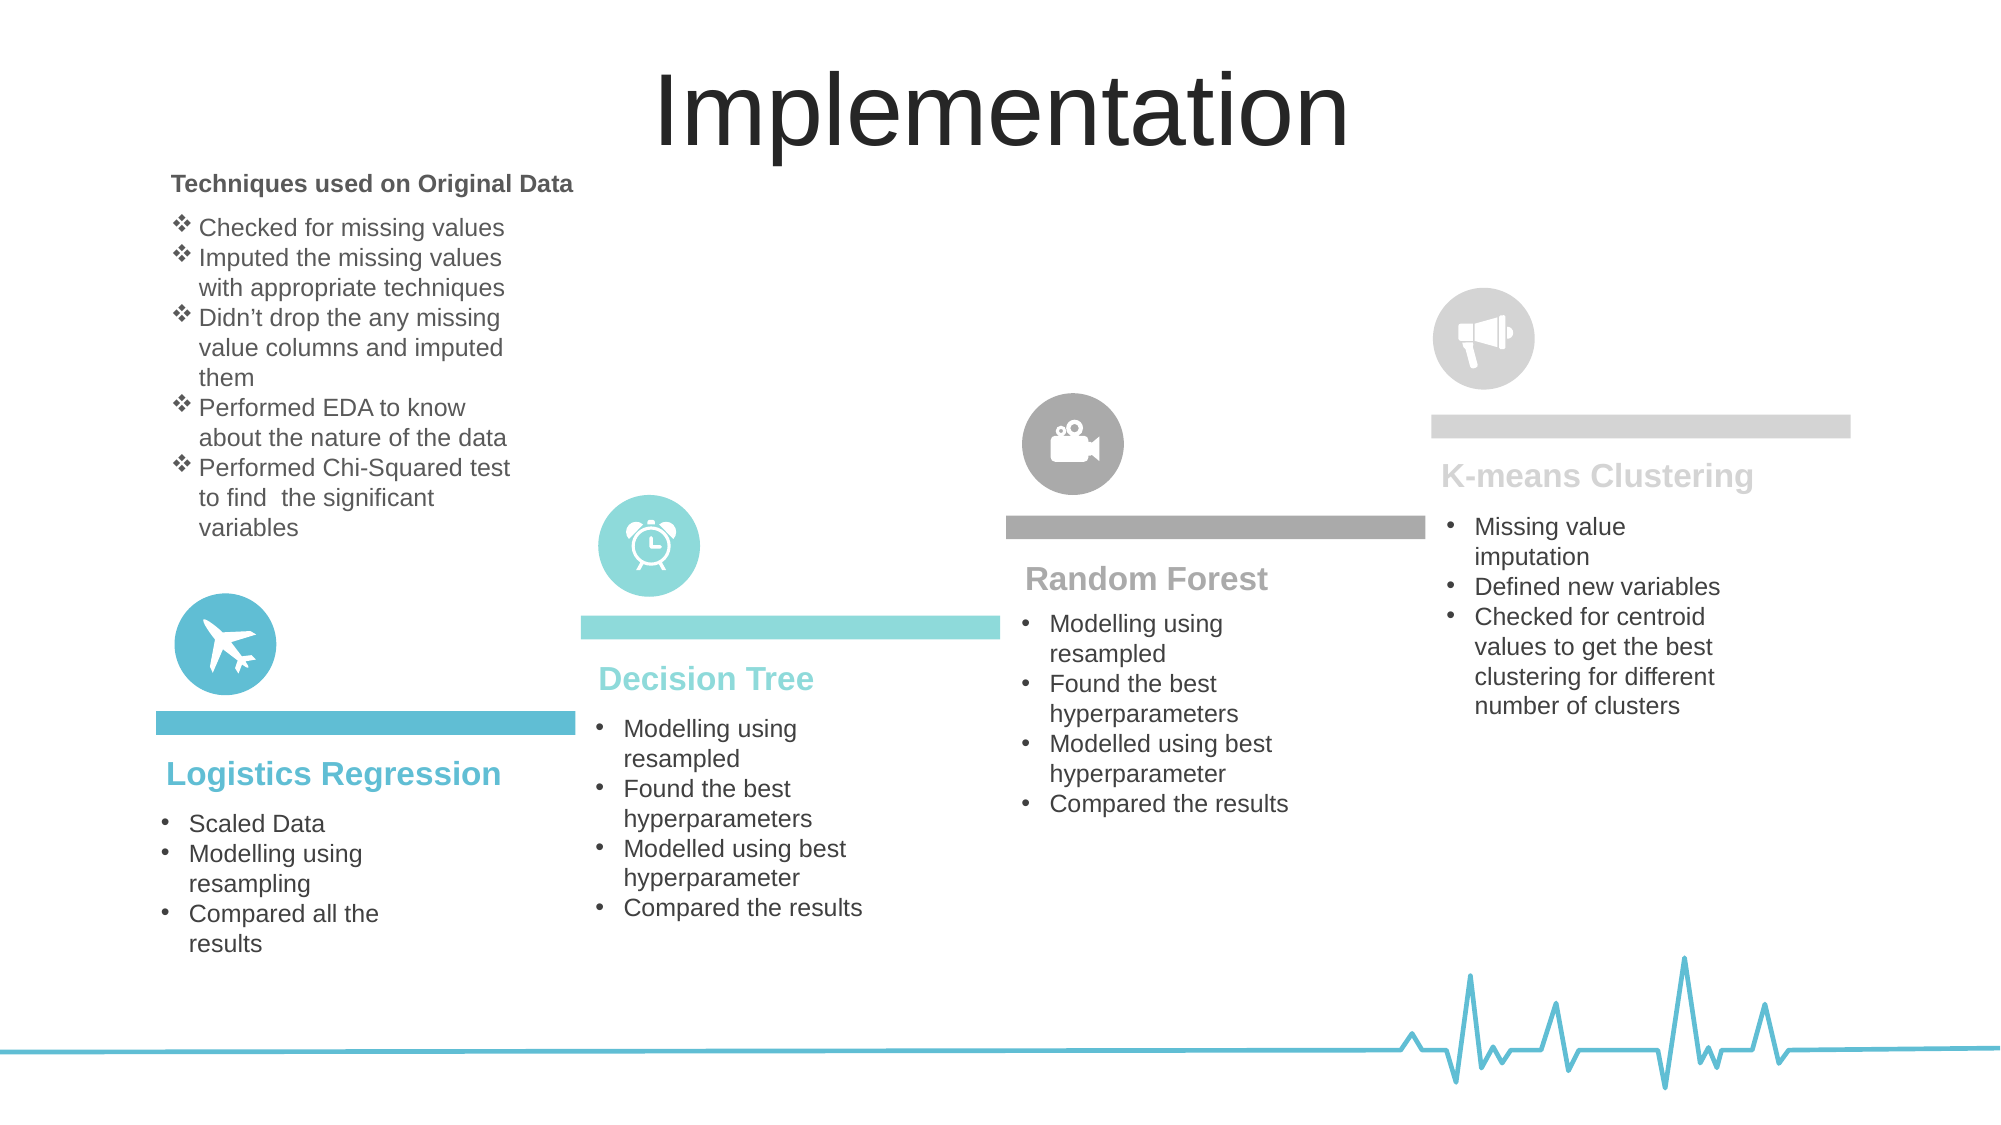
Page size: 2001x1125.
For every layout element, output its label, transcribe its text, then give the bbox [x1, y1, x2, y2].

text_box Decision Tree [583, 649, 999, 704]
text_box [1431, 286, 1536, 391]
text_box Modelling using resampled Found the best hyperparameters Modelled using best hyperparameter Compared the results [580, 704, 896, 930]
text_box [155, 710, 576, 736]
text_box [156, 160, 595, 553]
text_box Logistics Regression [151, 744, 571, 799]
text_box [597, 493, 702, 598]
text_box [1005, 515, 1426, 540]
text_box [1457, 314, 1515, 370]
text_box [1021, 392, 1125, 497]
text_box Modelling using resampled Found the best hyperparameters Modelled using best hyperparameter Compared the results [1006, 600, 1322, 825]
text_box [173, 592, 278, 697]
text_box Scaled Data Modelling using resampling Compared all the results [146, 799, 462, 965]
text_box [580, 615, 1001, 640]
text_box K-means Clustering [1426, 446, 1851, 502]
text_box Missing value imputation Defined new variables Checked for centroid values to get the best clustering for different number of clusters [1431, 503, 1747, 758]
list Implementation [53, 55, 1952, 175]
text_box Random Forest [1010, 549, 1426, 605]
text_box [1049, 418, 1101, 464]
text_box [625, 518, 678, 572]
text_box [202, 618, 259, 676]
text_box [1430, 414, 1852, 439]
